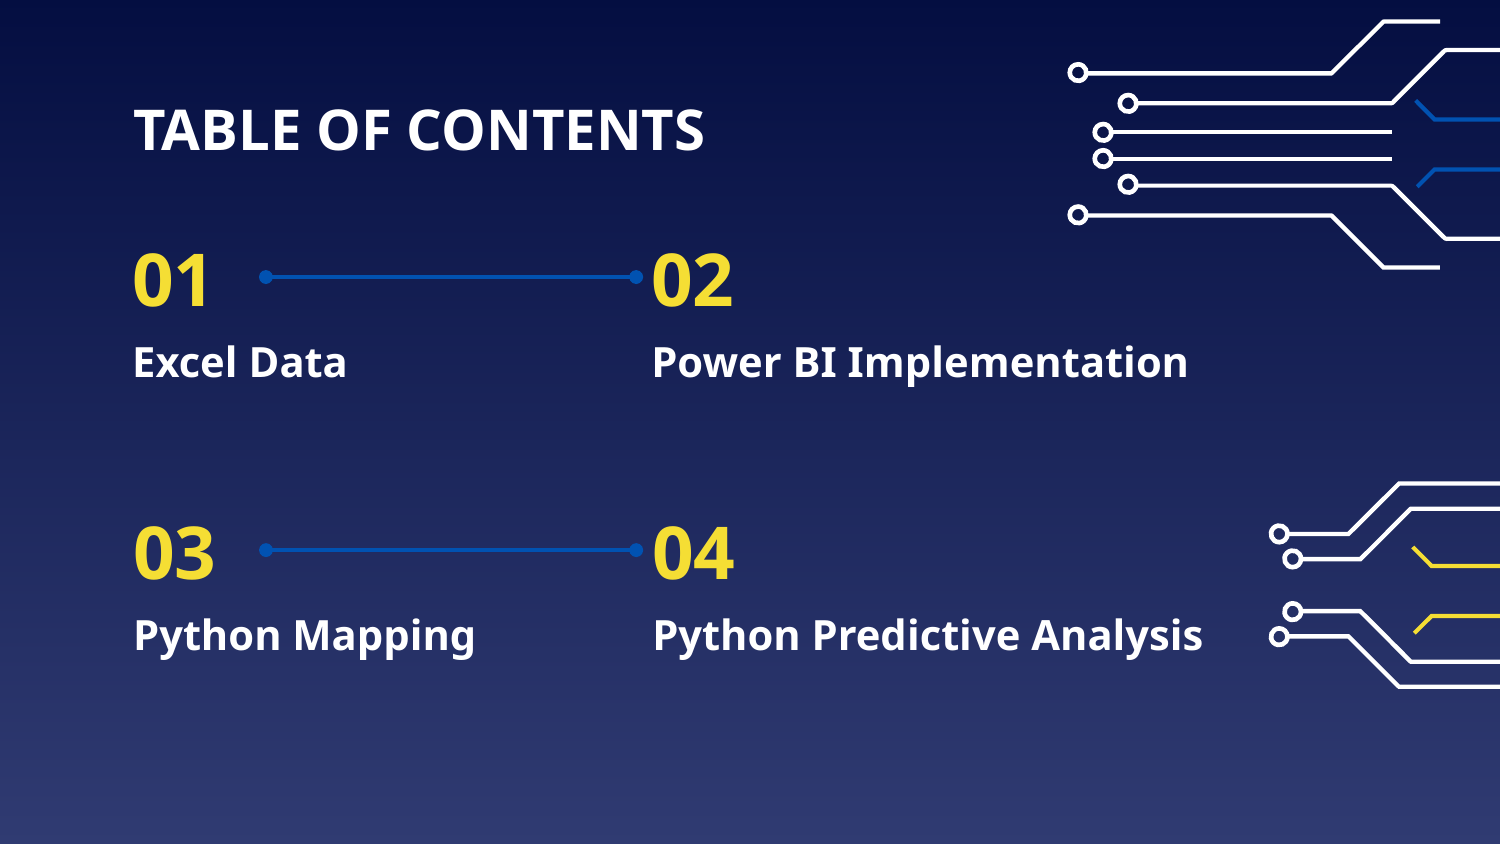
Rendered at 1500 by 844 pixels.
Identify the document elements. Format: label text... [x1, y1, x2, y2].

title Python Mapping [118, 594, 595, 673]
title Python Predictive Analysis [637, 594, 1359, 673]
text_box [1069, 19, 1500, 270]
title 03 [118, 506, 268, 594]
title Excel Data [116, 321, 478, 400]
title 02 [636, 233, 786, 321]
title TABLE OF CONTENTS [118, 88, 999, 167]
title 04 [637, 506, 787, 594]
title 01 [116, 233, 266, 321]
title Power BI Implementation [636, 321, 1265, 400]
